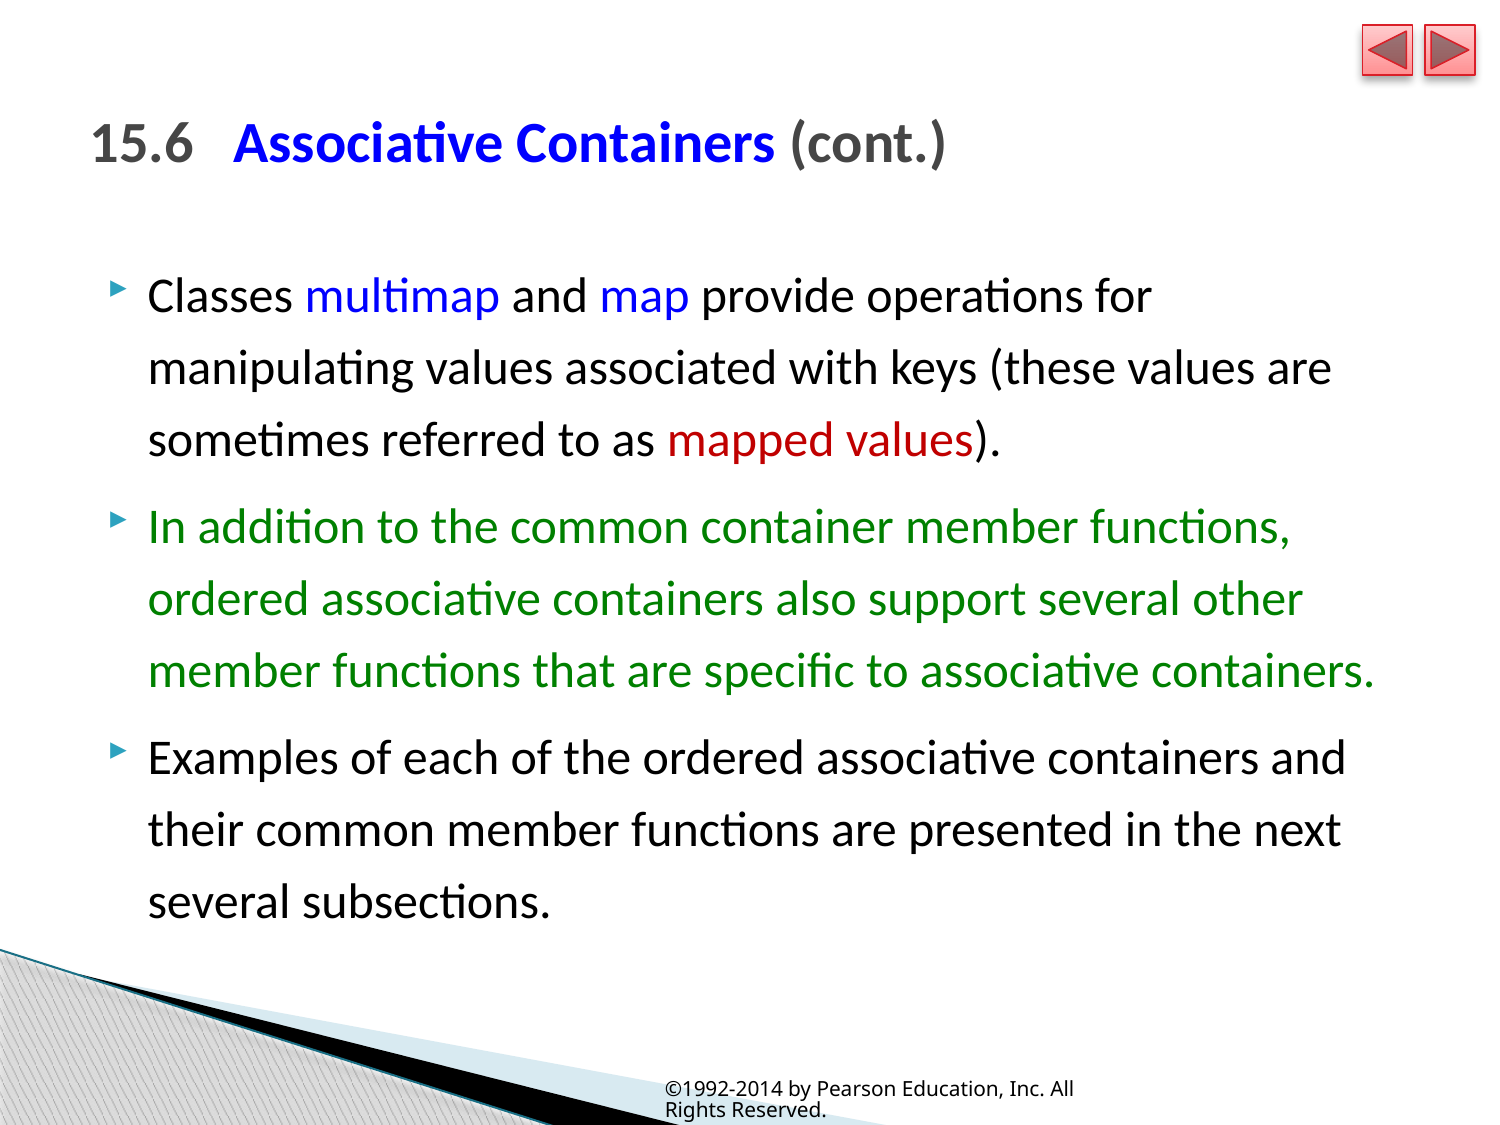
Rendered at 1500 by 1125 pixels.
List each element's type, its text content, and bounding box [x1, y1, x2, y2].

footer ©1992-2014 by Pearson Education, Inc. All Rights Reserved. [650, 1051, 1105, 1112]
title 15.6 Associative Containers (cont.) [75, 45, 1425, 233]
list Classes multimap and map provide operations for manipulating values associated with keys (these values are sometimes referred to as mapped values). In addition to the common container member functions, ordered associative containers also support several other member functions that are specific to associative containers. Examples of each of the ordered associative containers and their common member functions are presented in the next several subsections. [75, 242, 1425, 986]
